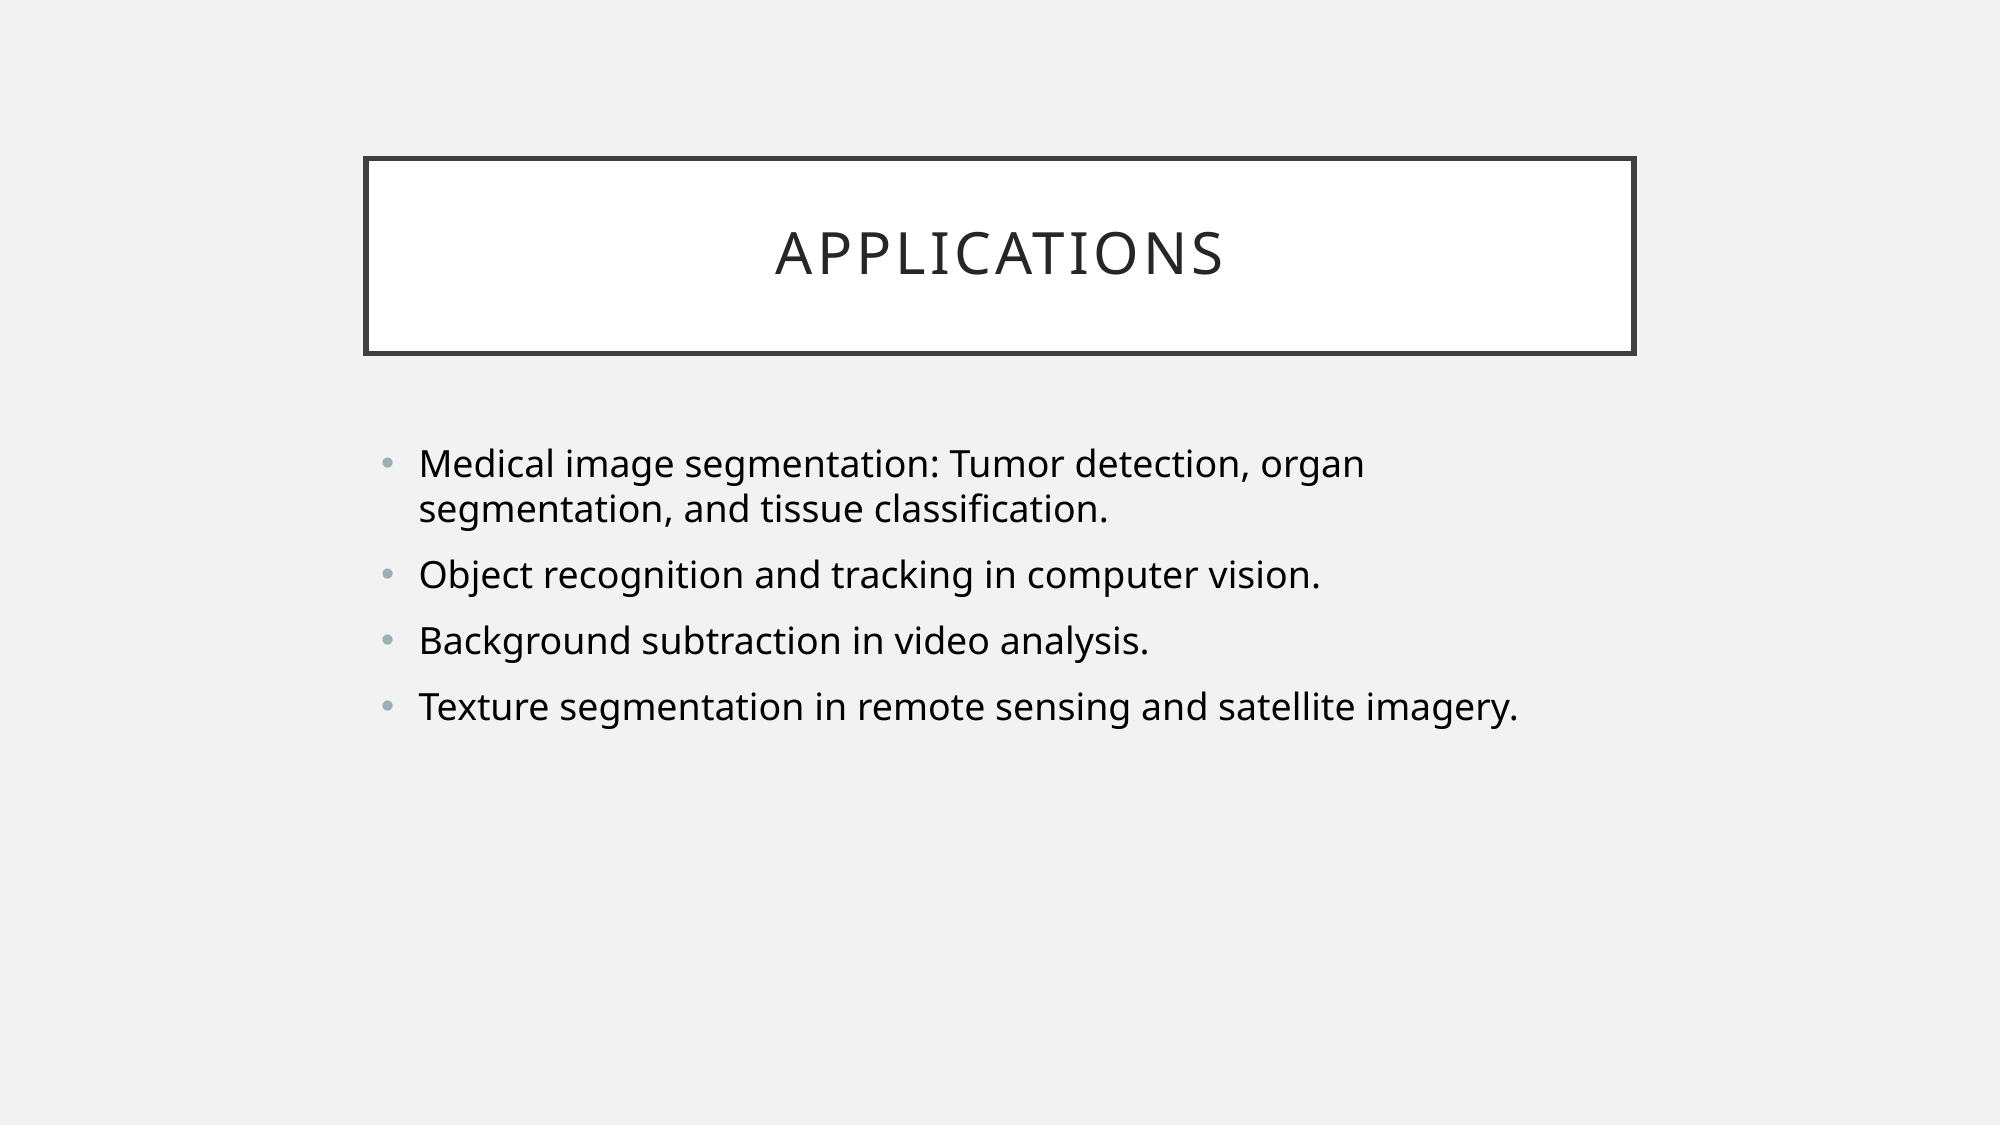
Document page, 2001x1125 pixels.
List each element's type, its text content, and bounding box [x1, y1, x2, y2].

title applications [363, 156, 1637, 356]
list Medical image segmentation: Tumor detection, organ segmentation, and tissue classification. Object recognition and tracking in computer vision. Background subtraction in video analysis. Texture segmentation in remote sensing and satellite imagery. [366, 432, 1634, 942]
